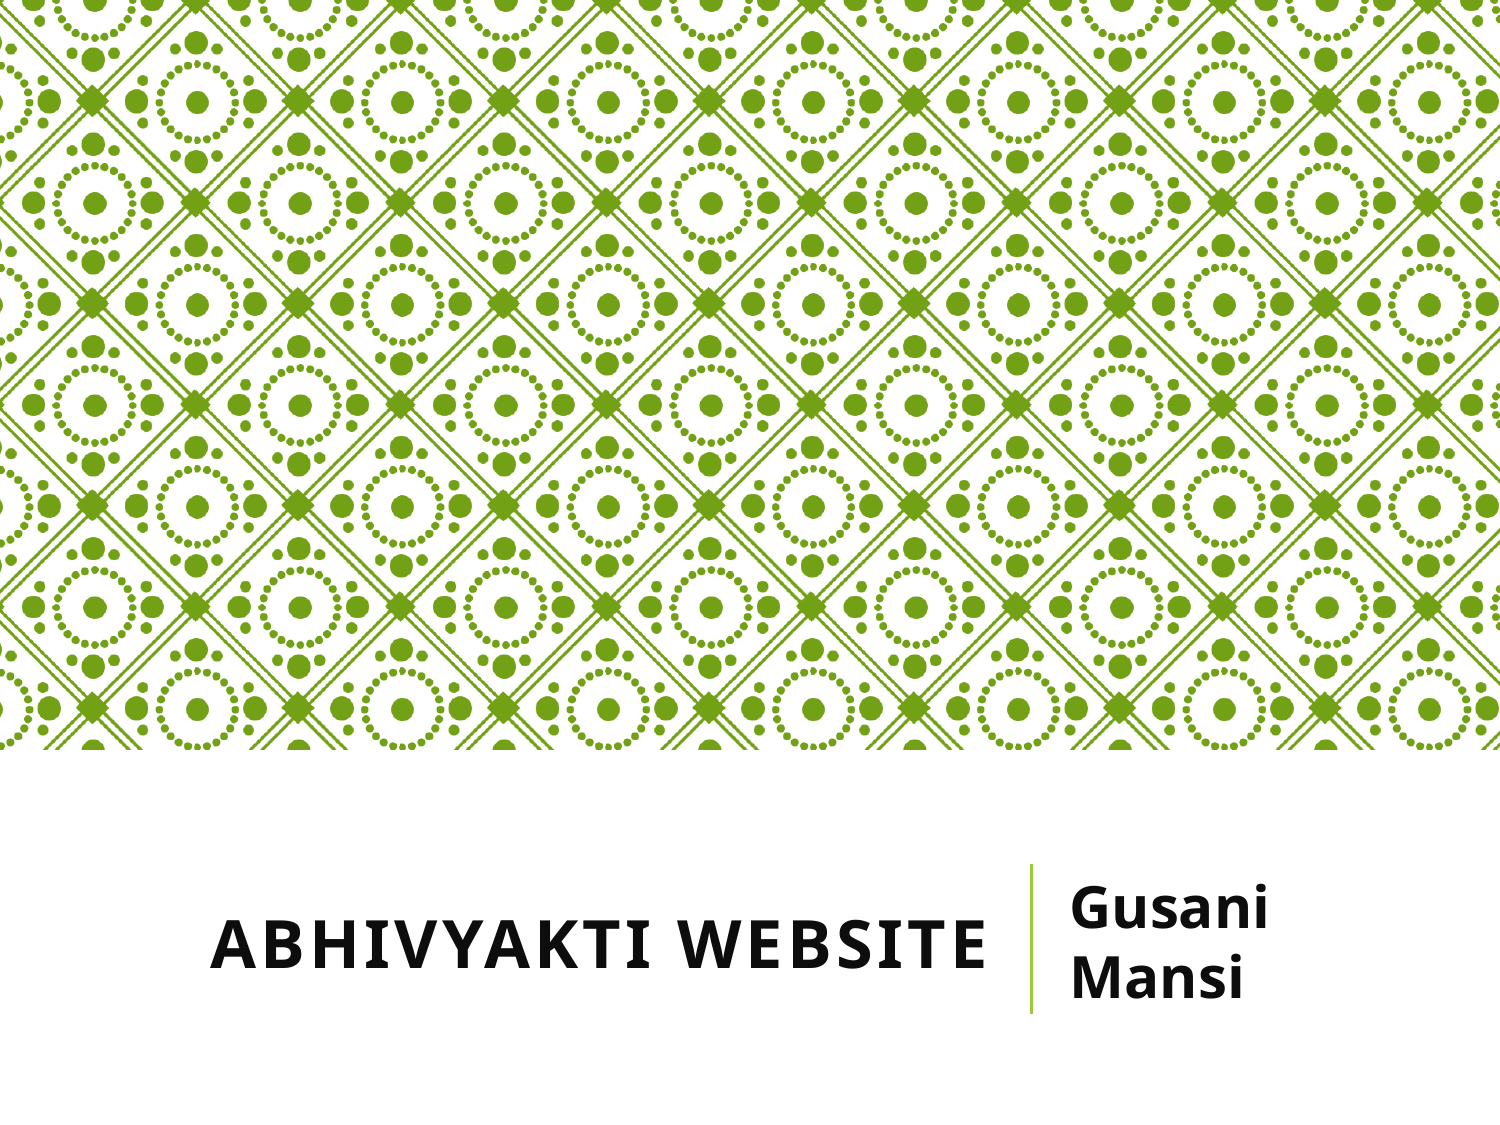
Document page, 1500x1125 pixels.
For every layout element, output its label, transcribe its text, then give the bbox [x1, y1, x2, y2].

title Abhivyakti website [123, 829, 1076, 1070]
subtitle Gusani Mansi [1054, 820, 1449, 1061]
